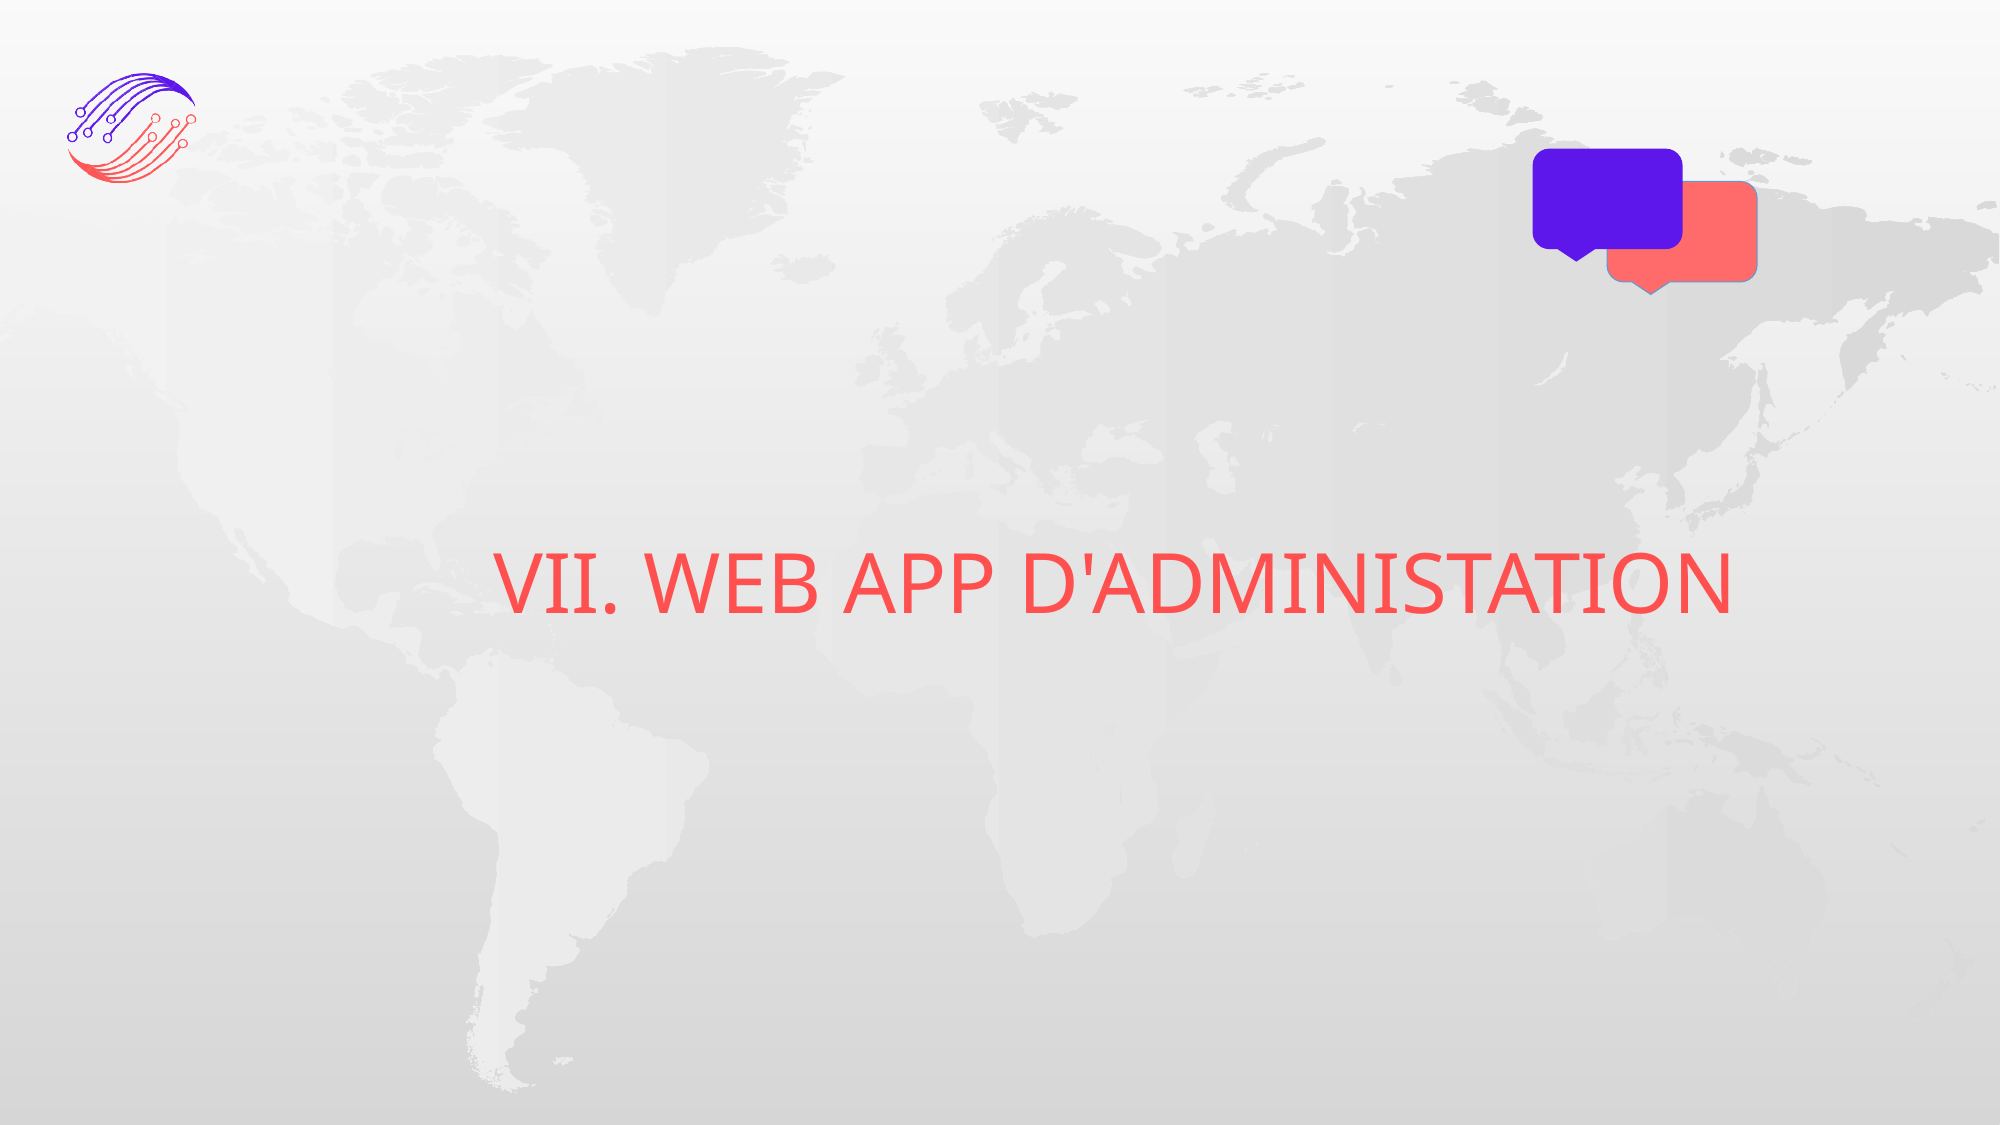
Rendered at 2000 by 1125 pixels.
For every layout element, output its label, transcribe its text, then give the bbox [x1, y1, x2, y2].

text_box [1606, 180, 1758, 296]
text_box [1531, 148, 1684, 263]
picture [0, 0, 370, 393]
title vii. Web app d'administation [478, 484, 2000, 640]
